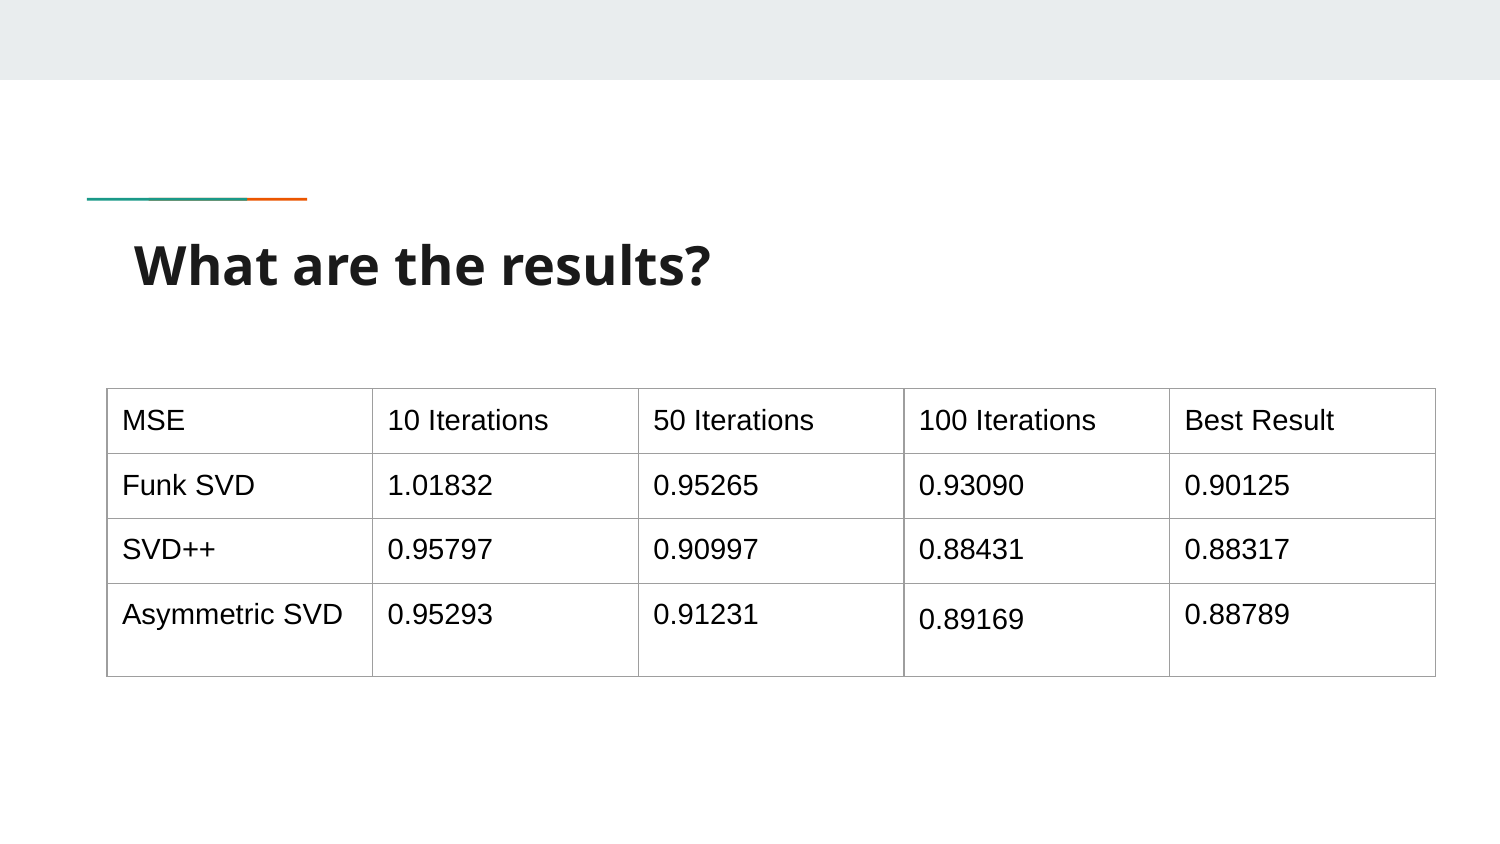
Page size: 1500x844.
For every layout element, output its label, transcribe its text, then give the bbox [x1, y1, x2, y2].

table_cell 0.95797 [373, 519, 638, 583]
table_cell 0.91231 [639, 584, 903, 676]
table_cell 0.93090 [905, 454, 1169, 518]
table_cell 0.88789 [1170, 584, 1435, 676]
table_header 10 Iterations [373, 389, 638, 453]
table_cell SVD++ [108, 519, 372, 583]
table_cell 0.89169 [905, 584, 1169, 676]
table_header 100 Iterations [905, 389, 1169, 453]
table_cell 1.01832 [373, 454, 638, 518]
table_cell 0.88317 [1170, 519, 1435, 583]
table_cell 0.95293 [373, 584, 638, 676]
table_header Best Result [1170, 389, 1435, 453]
table_cell 0.90997 [639, 519, 903, 583]
table_cell Asymmetric SVD [108, 584, 372, 676]
table_header MSE [108, 389, 372, 453]
table_header 50 Iterations [639, 389, 903, 453]
table_cell 0.88431 [905, 519, 1169, 583]
table_cell Funk SVD [108, 454, 372, 518]
table_cell 0.90125 [1170, 454, 1435, 518]
table_cell 0.95265 [639, 454, 903, 518]
title What are the results? [119, 216, 1381, 305]
